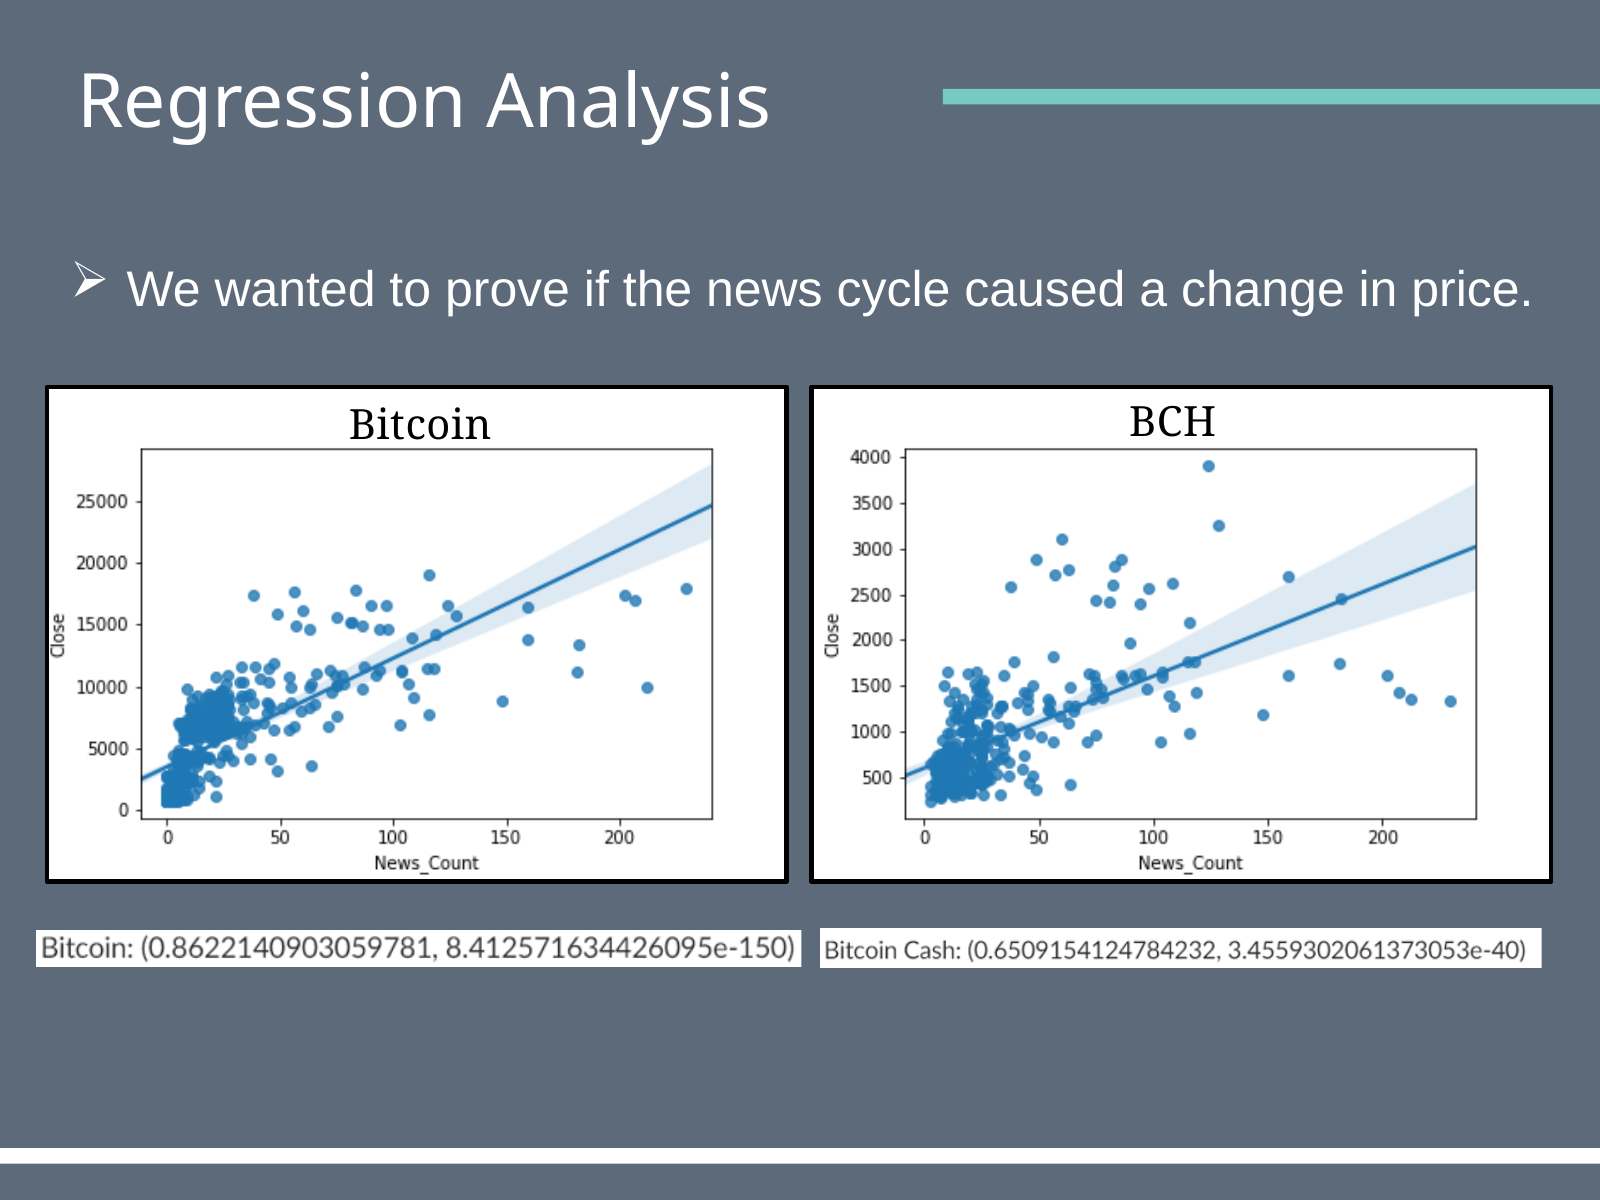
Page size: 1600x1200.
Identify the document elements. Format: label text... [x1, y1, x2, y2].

picture [48, 389, 785, 880]
text_box Regression Analysis [74, 50, 1575, 143]
text_box [942, 88, 1600, 105]
picture [0, 927, 1542, 968]
text_box [0, 0, 1600, 1148]
text_box [0, 1164, 1600, 1200]
picture [813, 389, 1549, 880]
text_box We wanted to prove if the news cycle caused a change in price. [2, 248, 1600, 324]
text_box [0, 1148, 1600, 1164]
